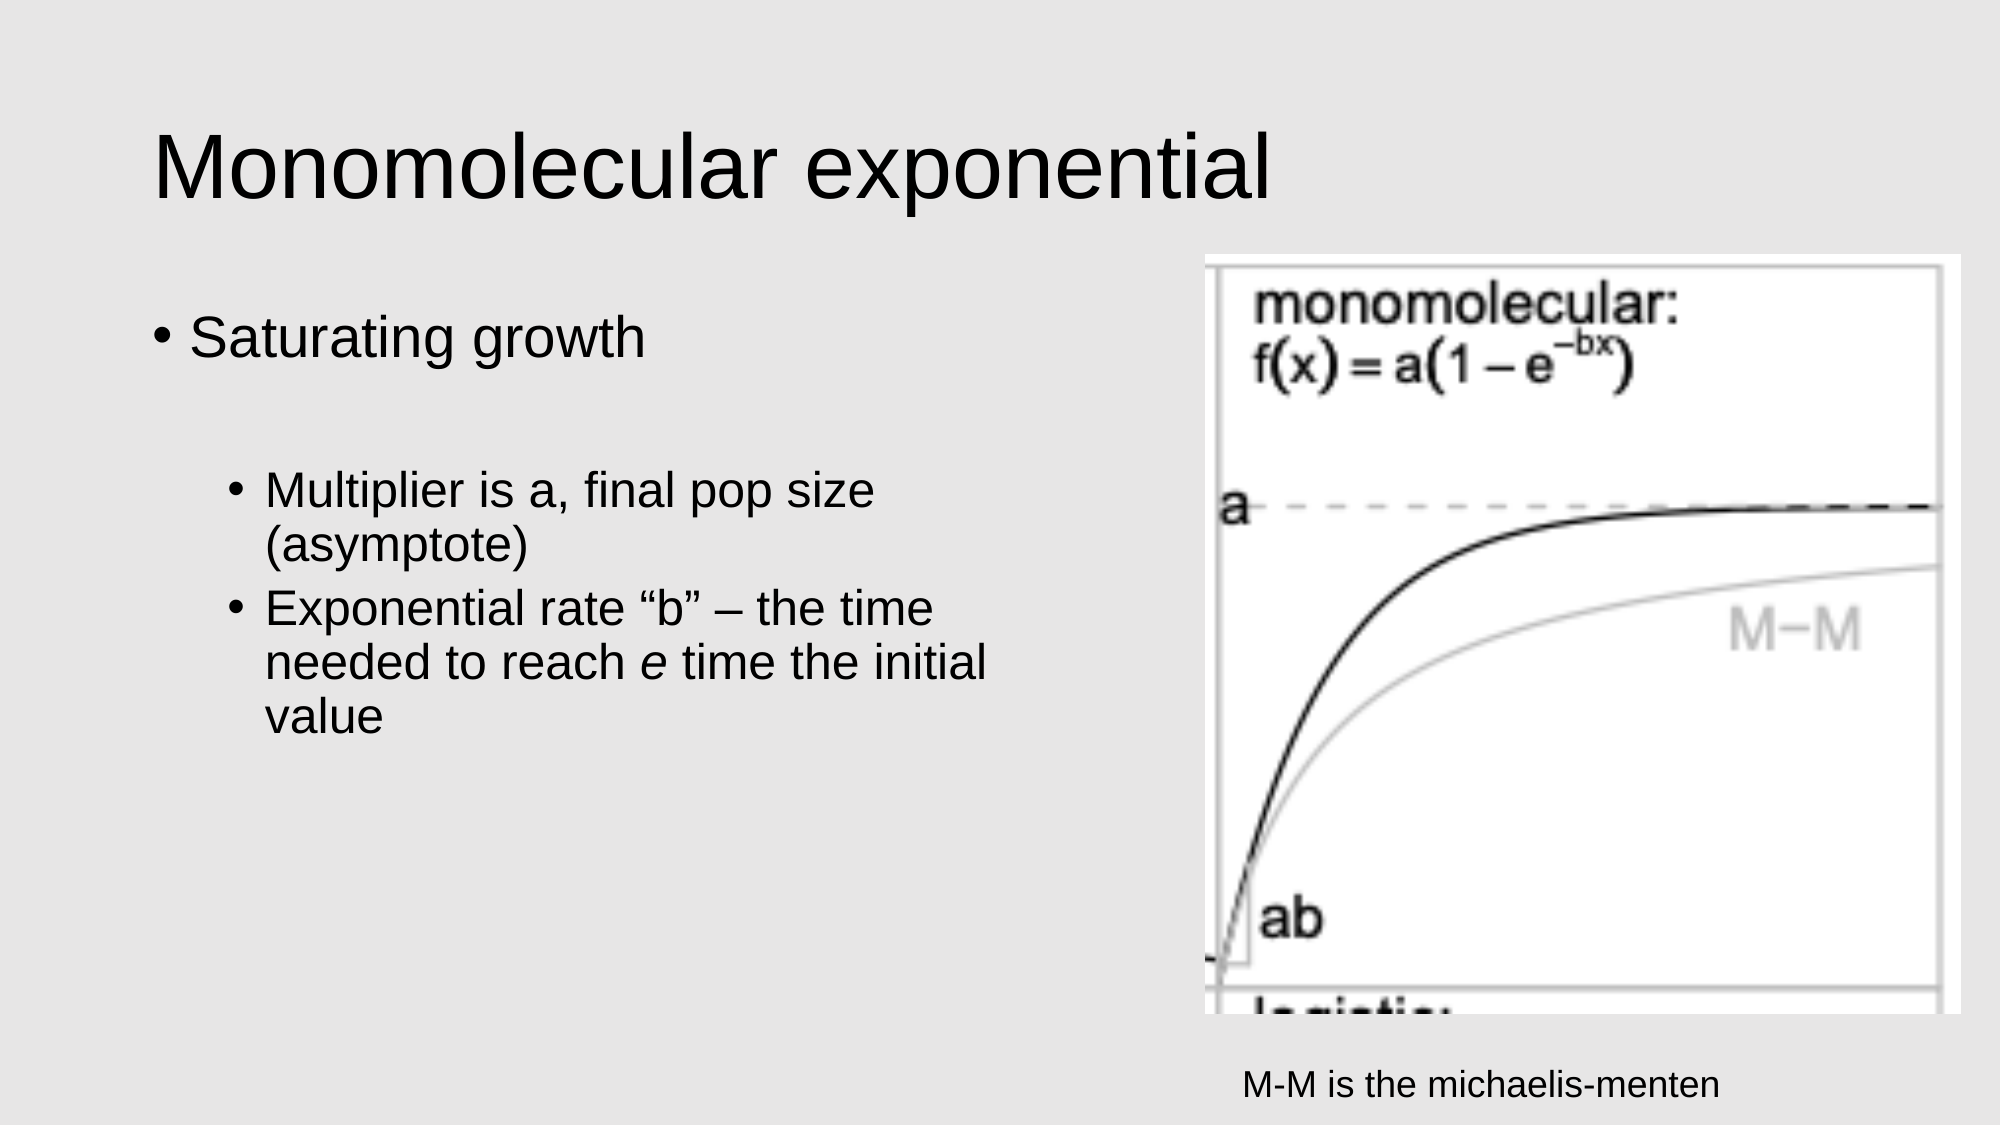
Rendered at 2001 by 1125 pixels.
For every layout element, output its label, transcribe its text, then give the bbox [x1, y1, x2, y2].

list Saturating growth Multiplier is a, final pop size (asymptote) Exponential rate “b” – the time needed to reach e time the initial value [137, 299, 1111, 1014]
picture [1205, 254, 1961, 1014]
text_box M-M is the michaelis-menten [1227, 1052, 1736, 1113]
title Monomolecular exponential [137, 59, 1863, 278]
